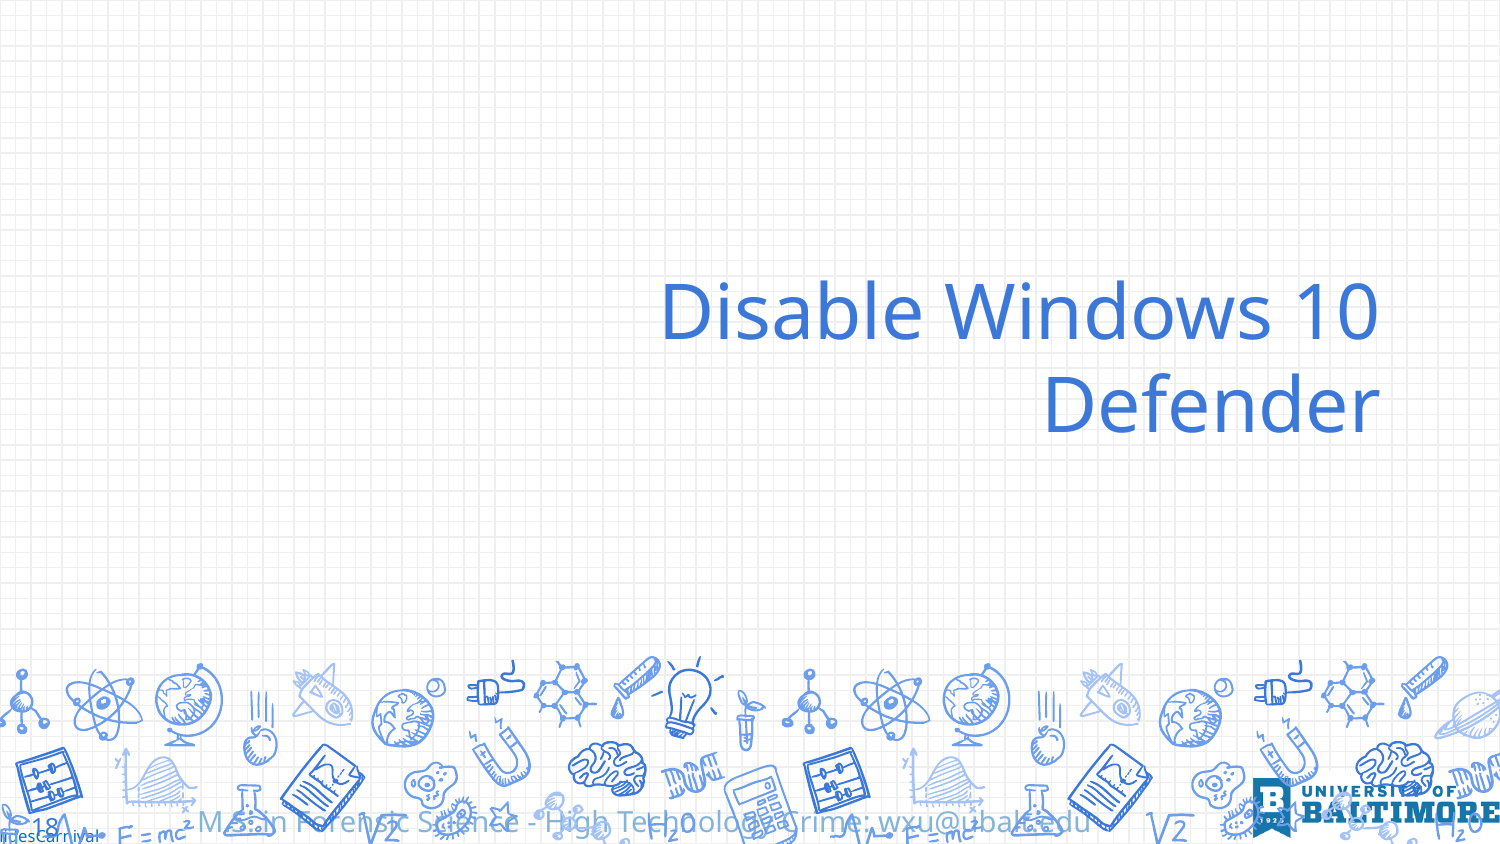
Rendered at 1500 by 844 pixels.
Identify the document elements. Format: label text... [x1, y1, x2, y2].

picture [1382, 771, 1399, 783]
title Disable Windows 10 Defender [526, 272, 1397, 463]
picture [1282, 807, 1299, 827]
picture [1479, 779, 1483, 790]
picture [1253, 804, 1257, 821]
picture [1388, 823, 1396, 835]
picture [1481, 771, 1489, 788]
picture [1471, 771, 1479, 786]
picture [1394, 771, 1431, 791]
picture [1283, 771, 1308, 783]
picture [1253, 771, 1500, 844]
picture [1423, 777, 1429, 784]
picture [1342, 796, 1349, 806]
picture [1363, 771, 1393, 785]
picture [1354, 819, 1361, 827]
slide_number 18 [0, 796, 91, 844]
